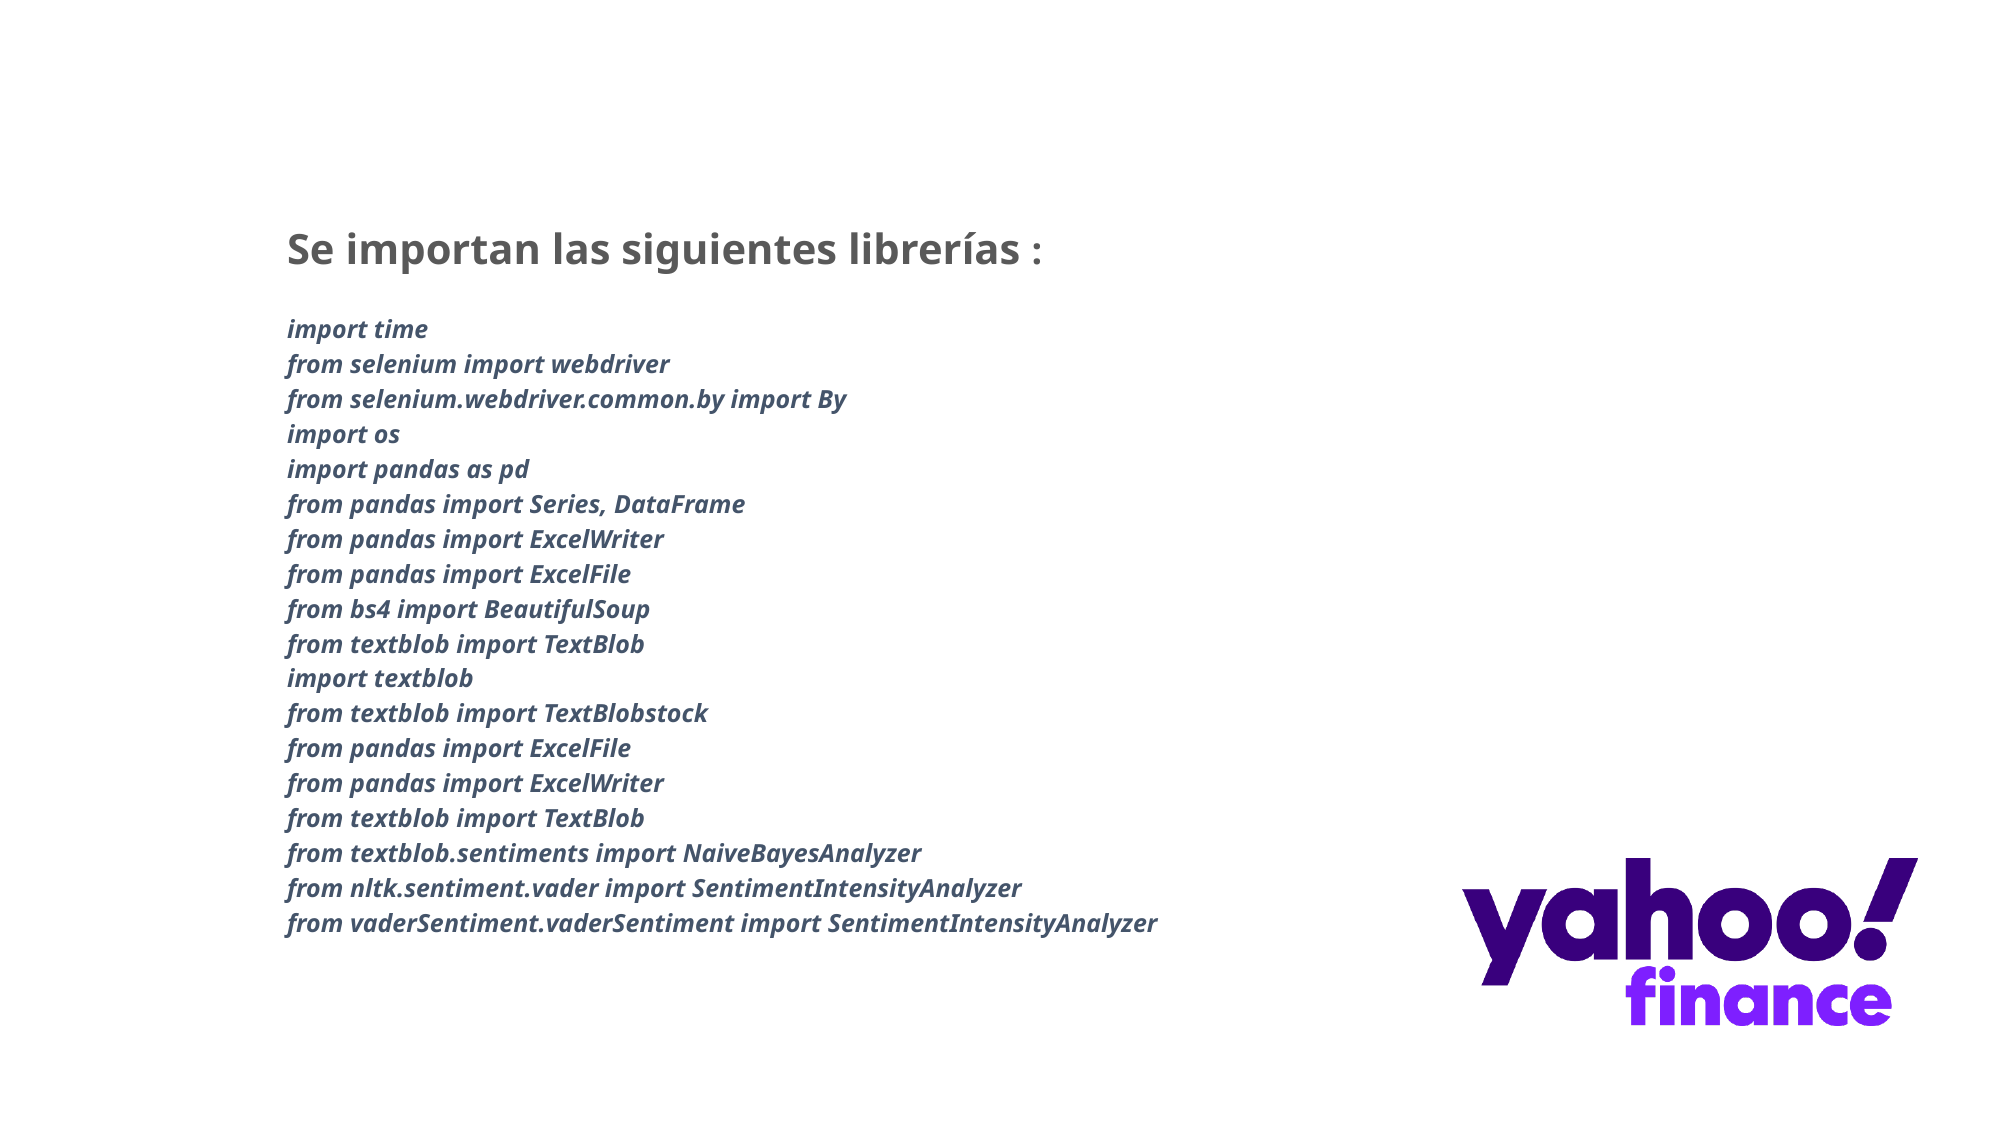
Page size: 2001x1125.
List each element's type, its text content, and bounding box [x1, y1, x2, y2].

text_box Se importan las siguientes librerías : import time from selenium import webdriver from selenium.webdriver.common.by import By import os import pandas as pd from pandas import Series, DataFrame from pandas import ExcelWriter from pandas import ExcelFile from bs4 import BeautifulSoup from textblob import TextBlob import textblob from textblob import TextBlobstock from pandas import ExcelFile from pandas import ExcelWriter from textblob import TextBlob from textblob.sentiments import NaiveBayesAnalyzer from nltk.sentiment.vader import SentimentIntensityAnalyzer from vaderSentiment.vaderSentiment import SentimentIntensityAnalyzer [272, 216, 1564, 1125]
picture [1462, 858, 1918, 1026]
